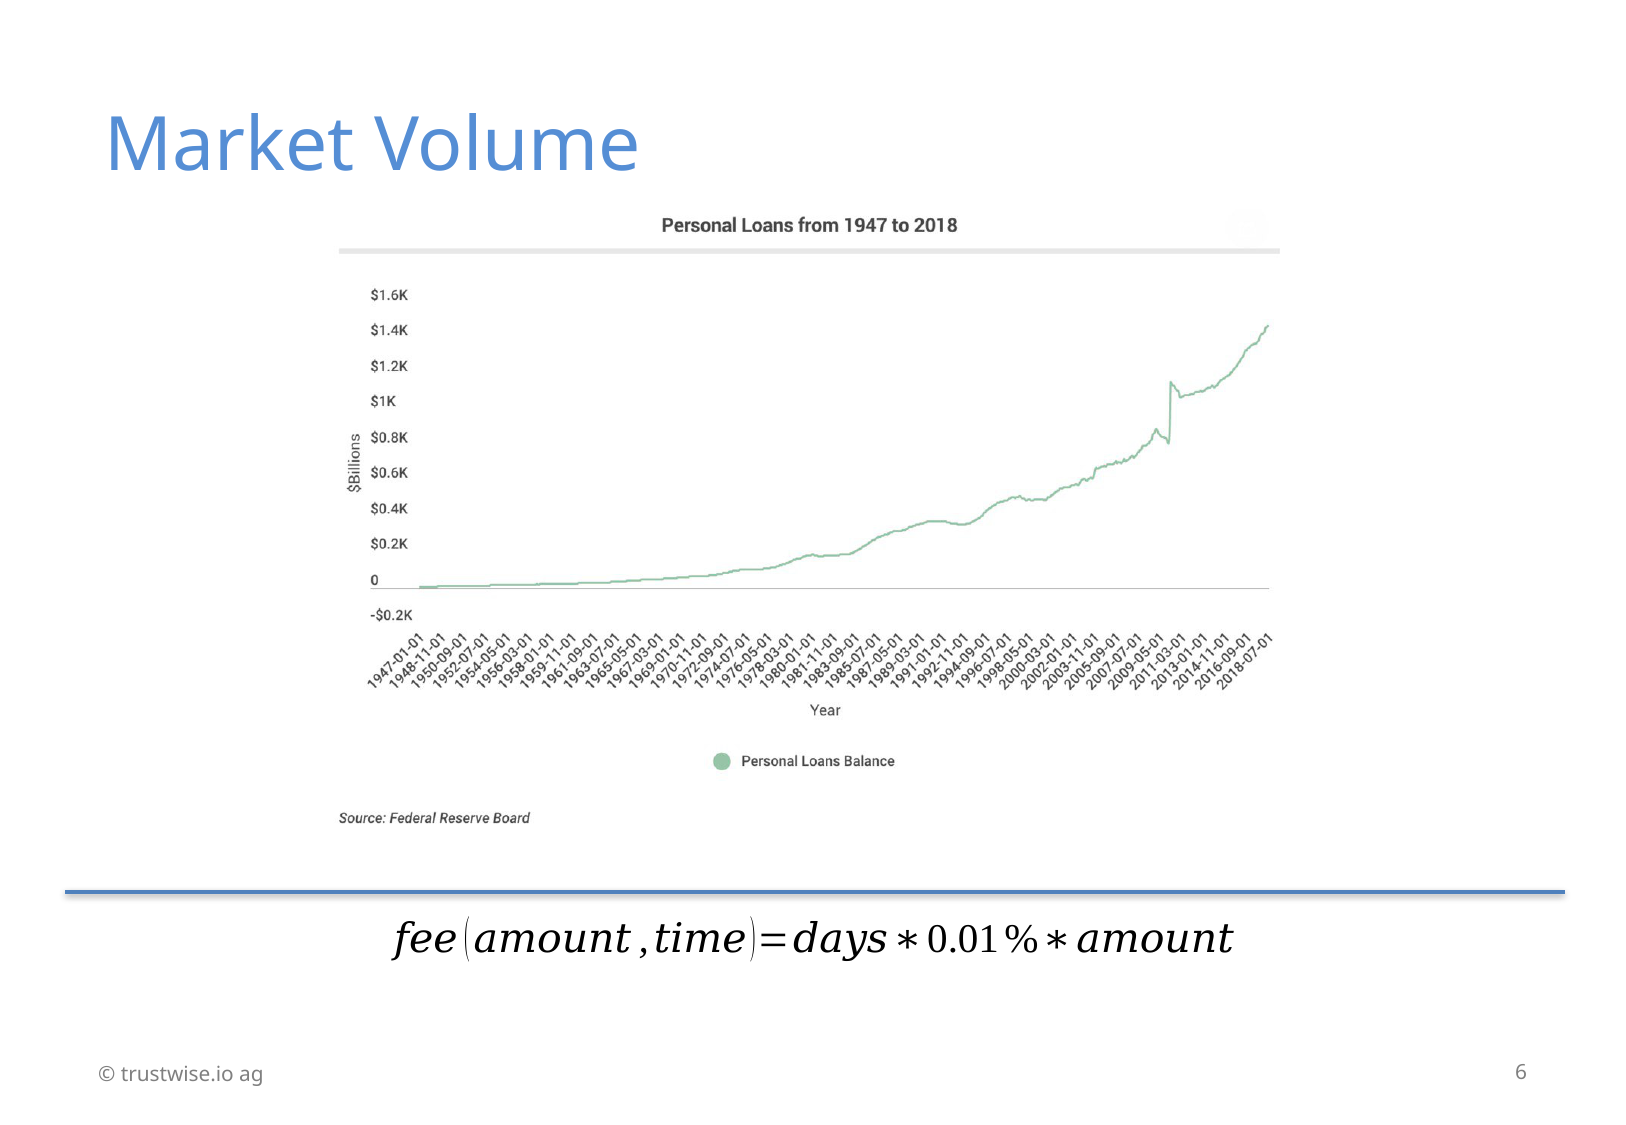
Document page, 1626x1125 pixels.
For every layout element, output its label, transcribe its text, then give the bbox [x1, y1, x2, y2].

title Market Volume [81, 45, 1544, 233]
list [327, 209, 1298, 836]
slide_number 6 [1164, 1042, 1544, 1103]
slide_number © trustwise.io ag [81, 1042, 556, 1103]
